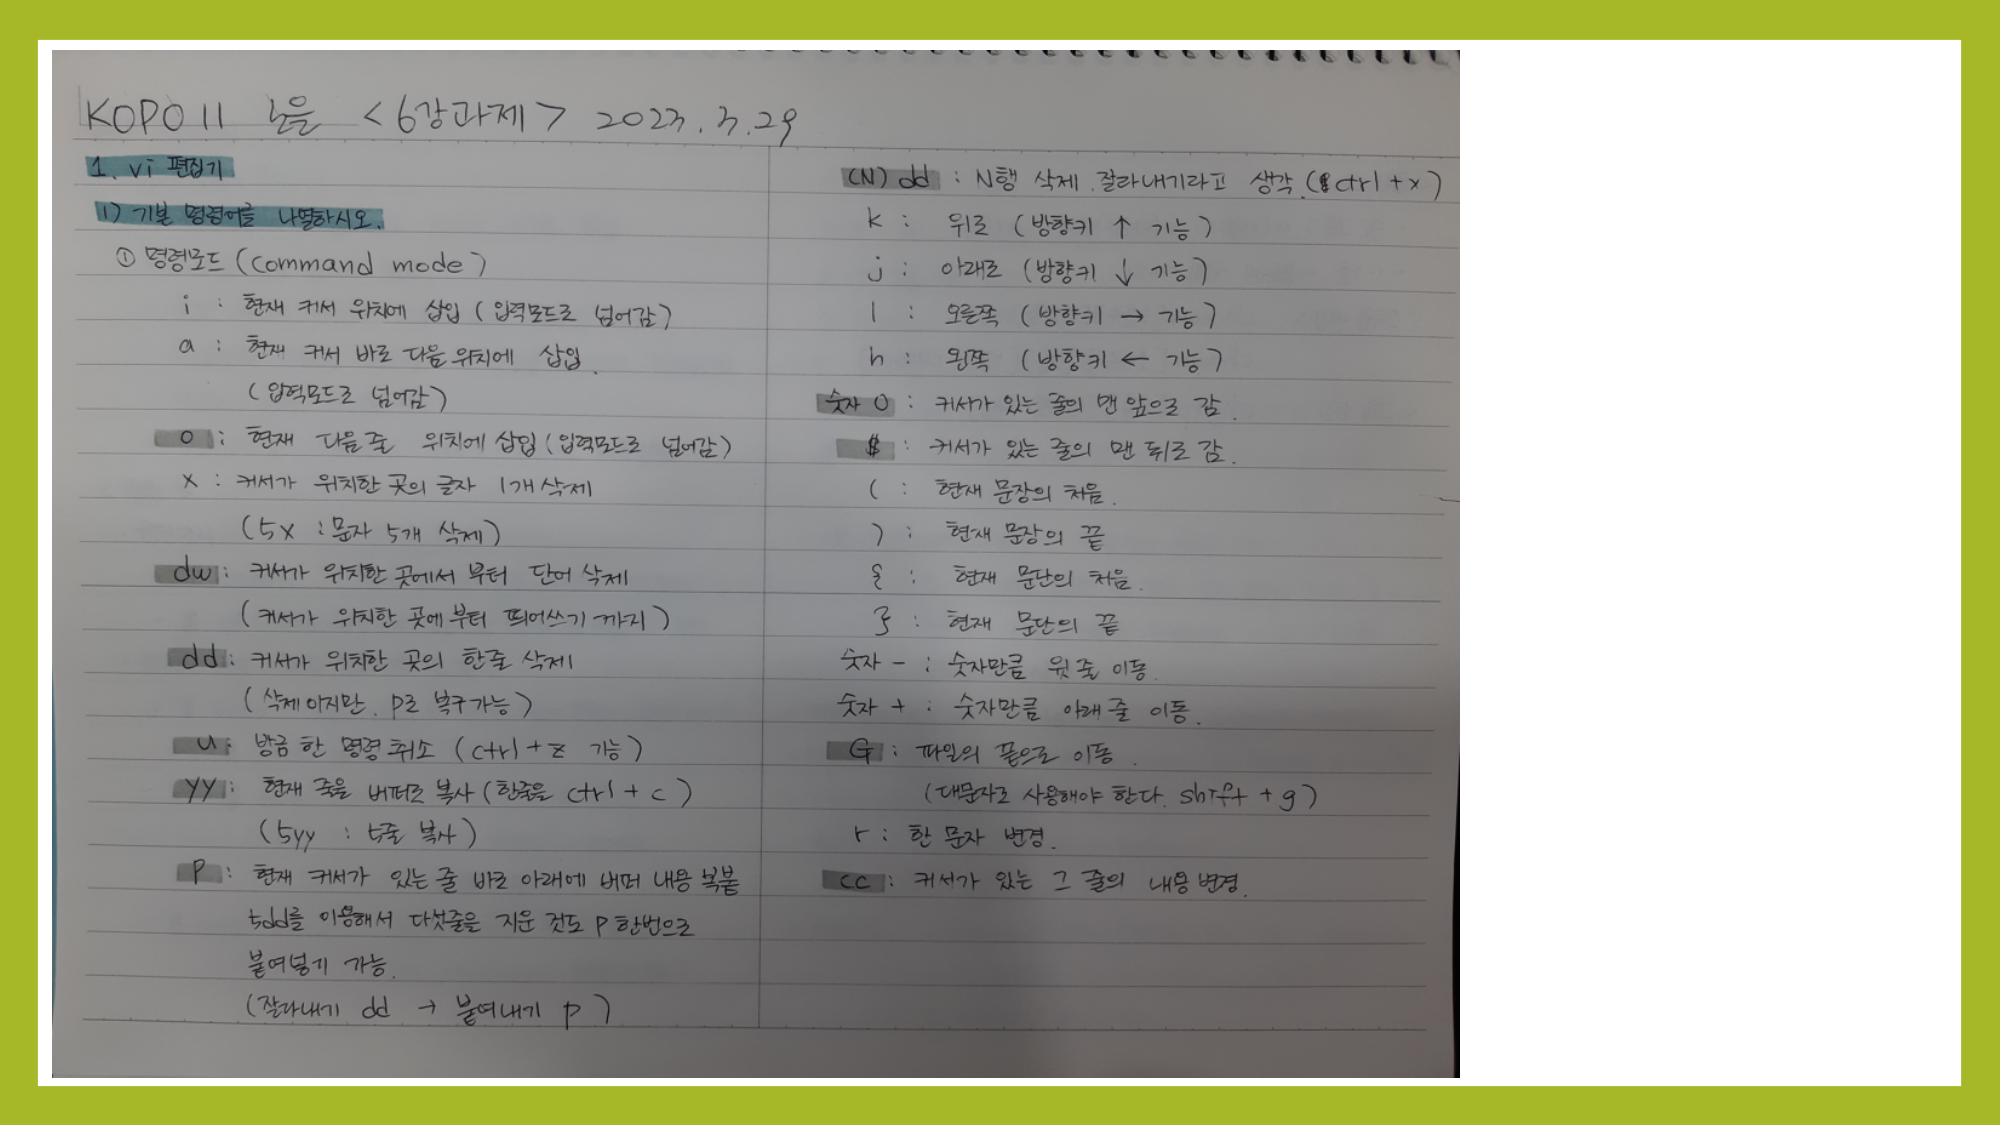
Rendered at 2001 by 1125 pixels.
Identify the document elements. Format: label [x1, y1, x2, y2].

picture [52, 50, 1461, 1079]
